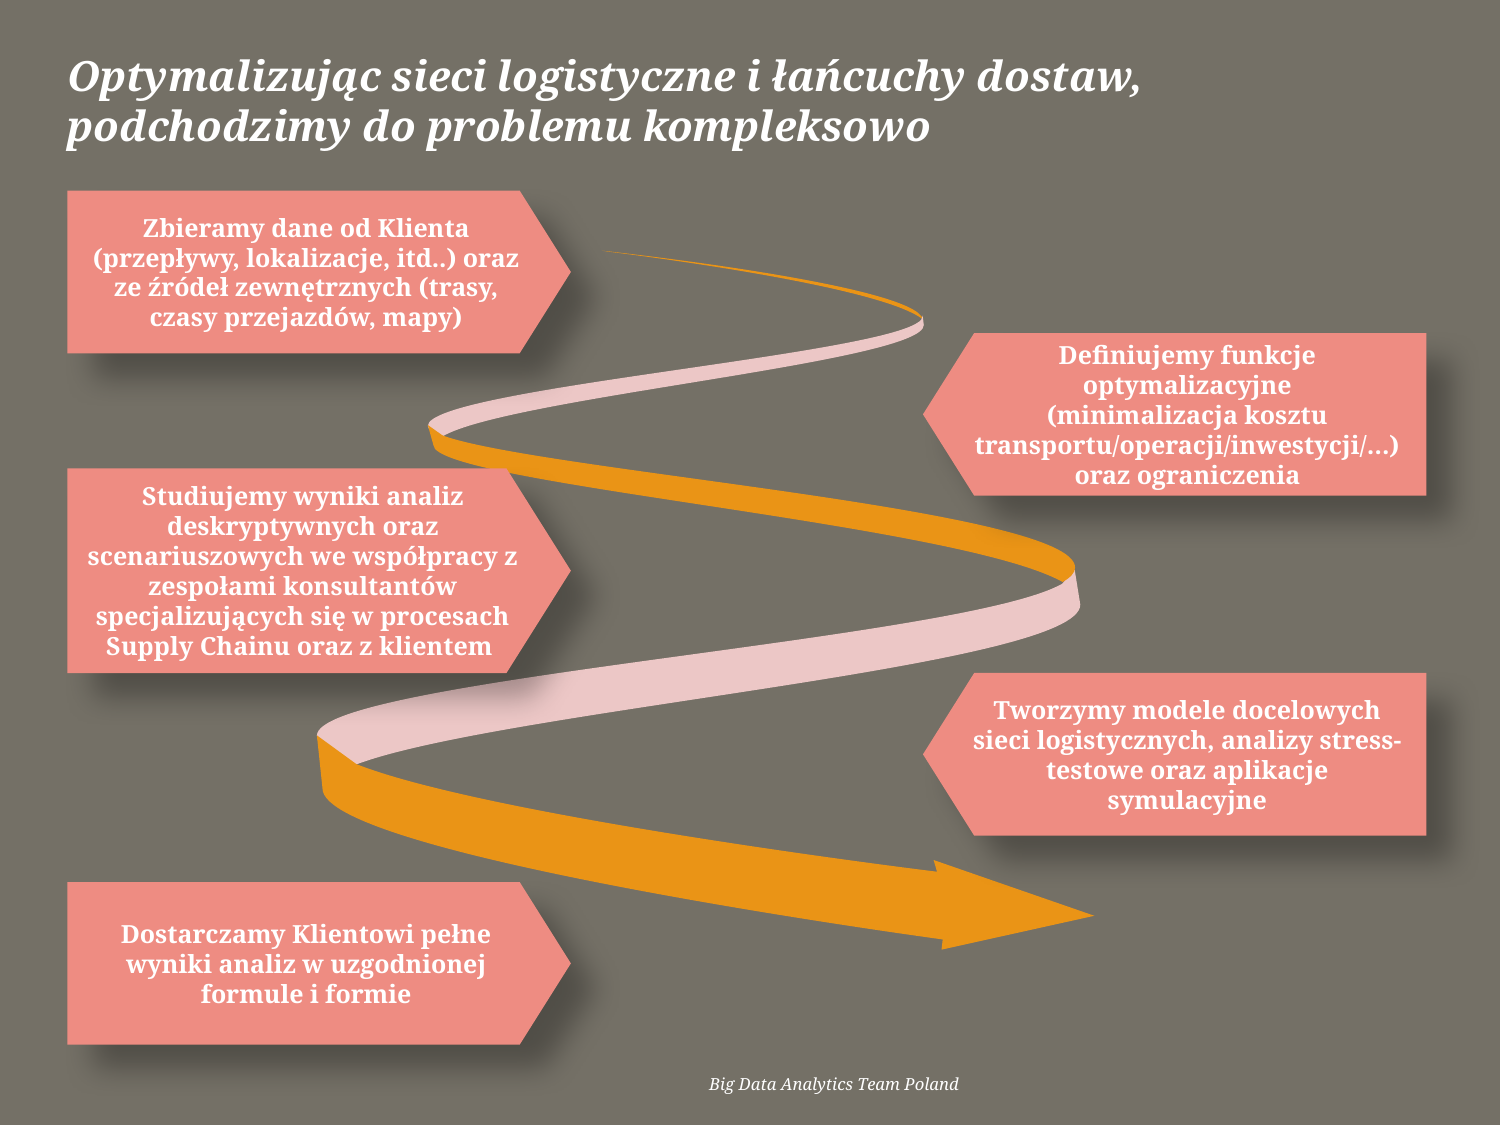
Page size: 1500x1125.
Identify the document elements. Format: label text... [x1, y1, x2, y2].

text_box [428, 315, 924, 436]
text_box [316, 571, 1081, 764]
text_box Dostarczamy Klientowi pełne wyniki analiz w uzgodnionej formule i formie [65, 879, 573, 1047]
text_box Studiujemy wyniki analiz deskryptywnych oraz scenariuszowych we współpracy z zespołami konsultantów specjalizujących się w procesach Supply Chainu oraz z klientem [65, 466, 573, 676]
text_box Definiujemy funkcje optymalizacyjne (minimalizacja kosztu transportu/operacji/inwestycji/…) oraz ograniczenia [921, 330, 1429, 498]
title Optymalizując sieci logistyczne i łańcuchy dostaw, podchodzimy do problemu kompleksowo [67, 50, 1413, 200]
text_box Tworzymy modele docelowych sieci logistycznych, analizy stress-testowe oraz aplikacje symulacyjne [921, 670, 1429, 838]
text_box Zbieramy dane od Klienta (przepływy, lokalizacje, itd..) oraz ze źródeł zewnętrznych (trasy, czasy przejazdów, mapy) [65, 188, 573, 356]
text_box [427, 424, 1076, 582]
text_box [316, 735, 1095, 950]
text_box [602, 250, 922, 318]
